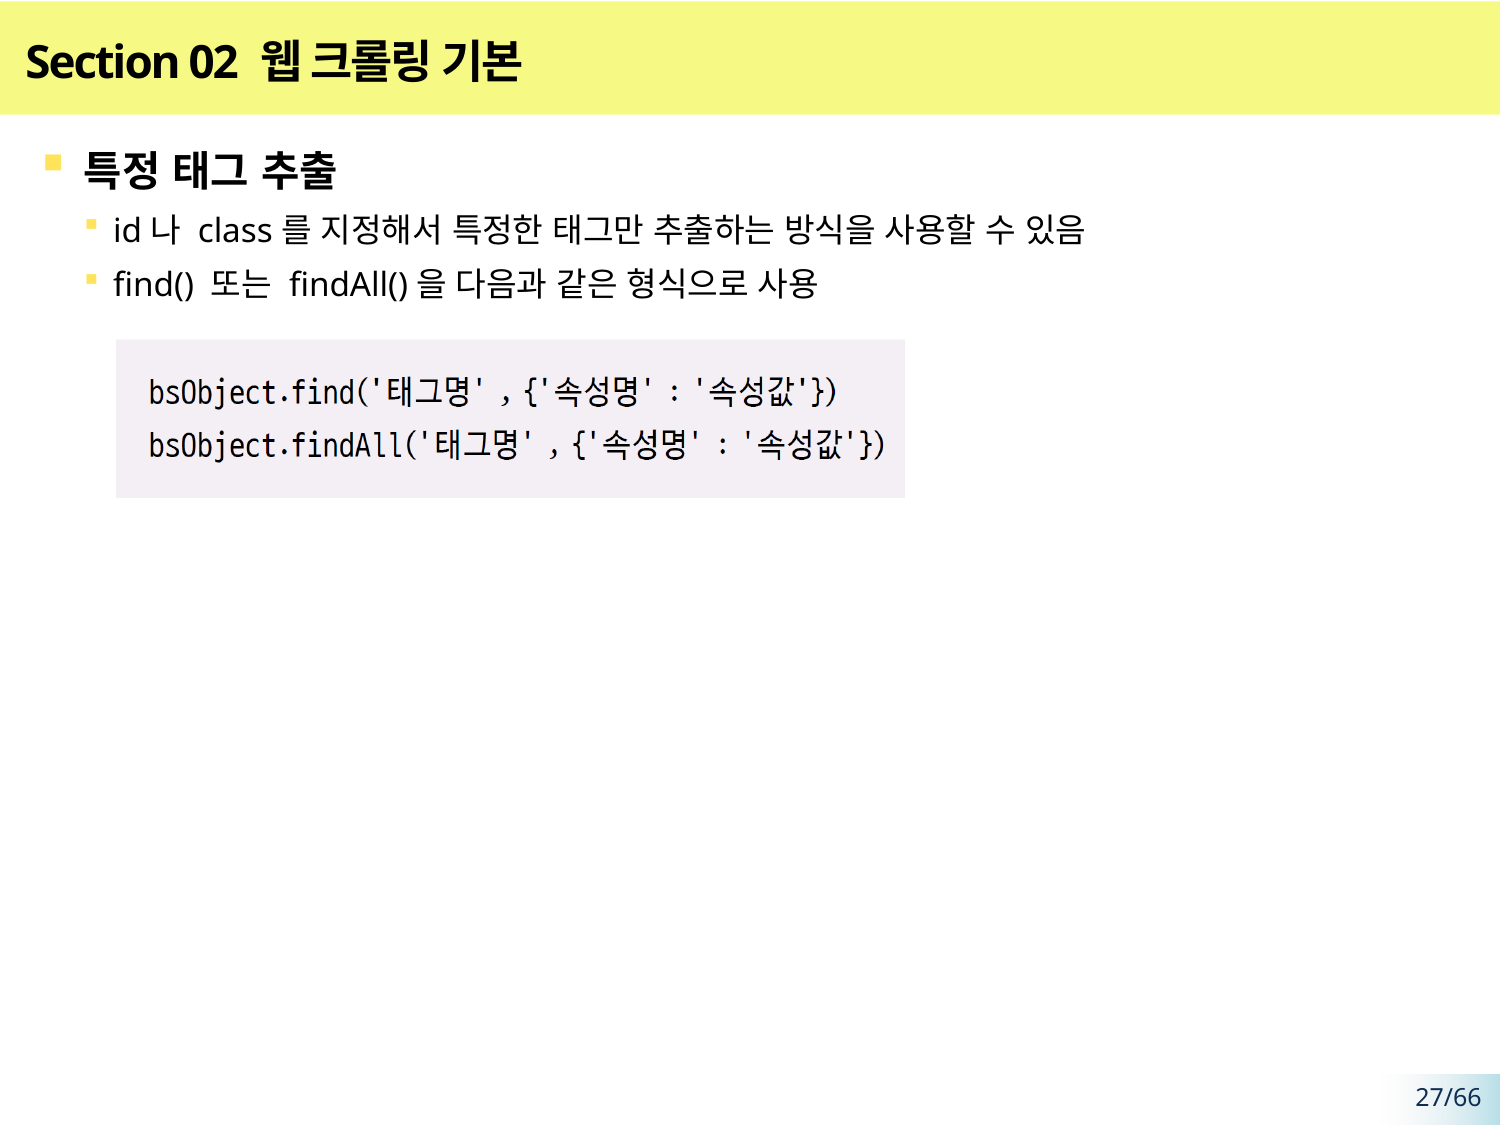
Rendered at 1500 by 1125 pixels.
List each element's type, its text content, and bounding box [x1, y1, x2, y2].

title Section 02 웹 크롤링 기본 [10, 21, 1288, 99]
list 특정 태그 추출 id나 class를 지정해서 특정한 태그만 추출하는 방식을 사용할 수 있음 find() 또는 findAll()을 다음과 같은 형식으로 사용 [10, 126, 1481, 1057]
picture [112, 333, 906, 503]
